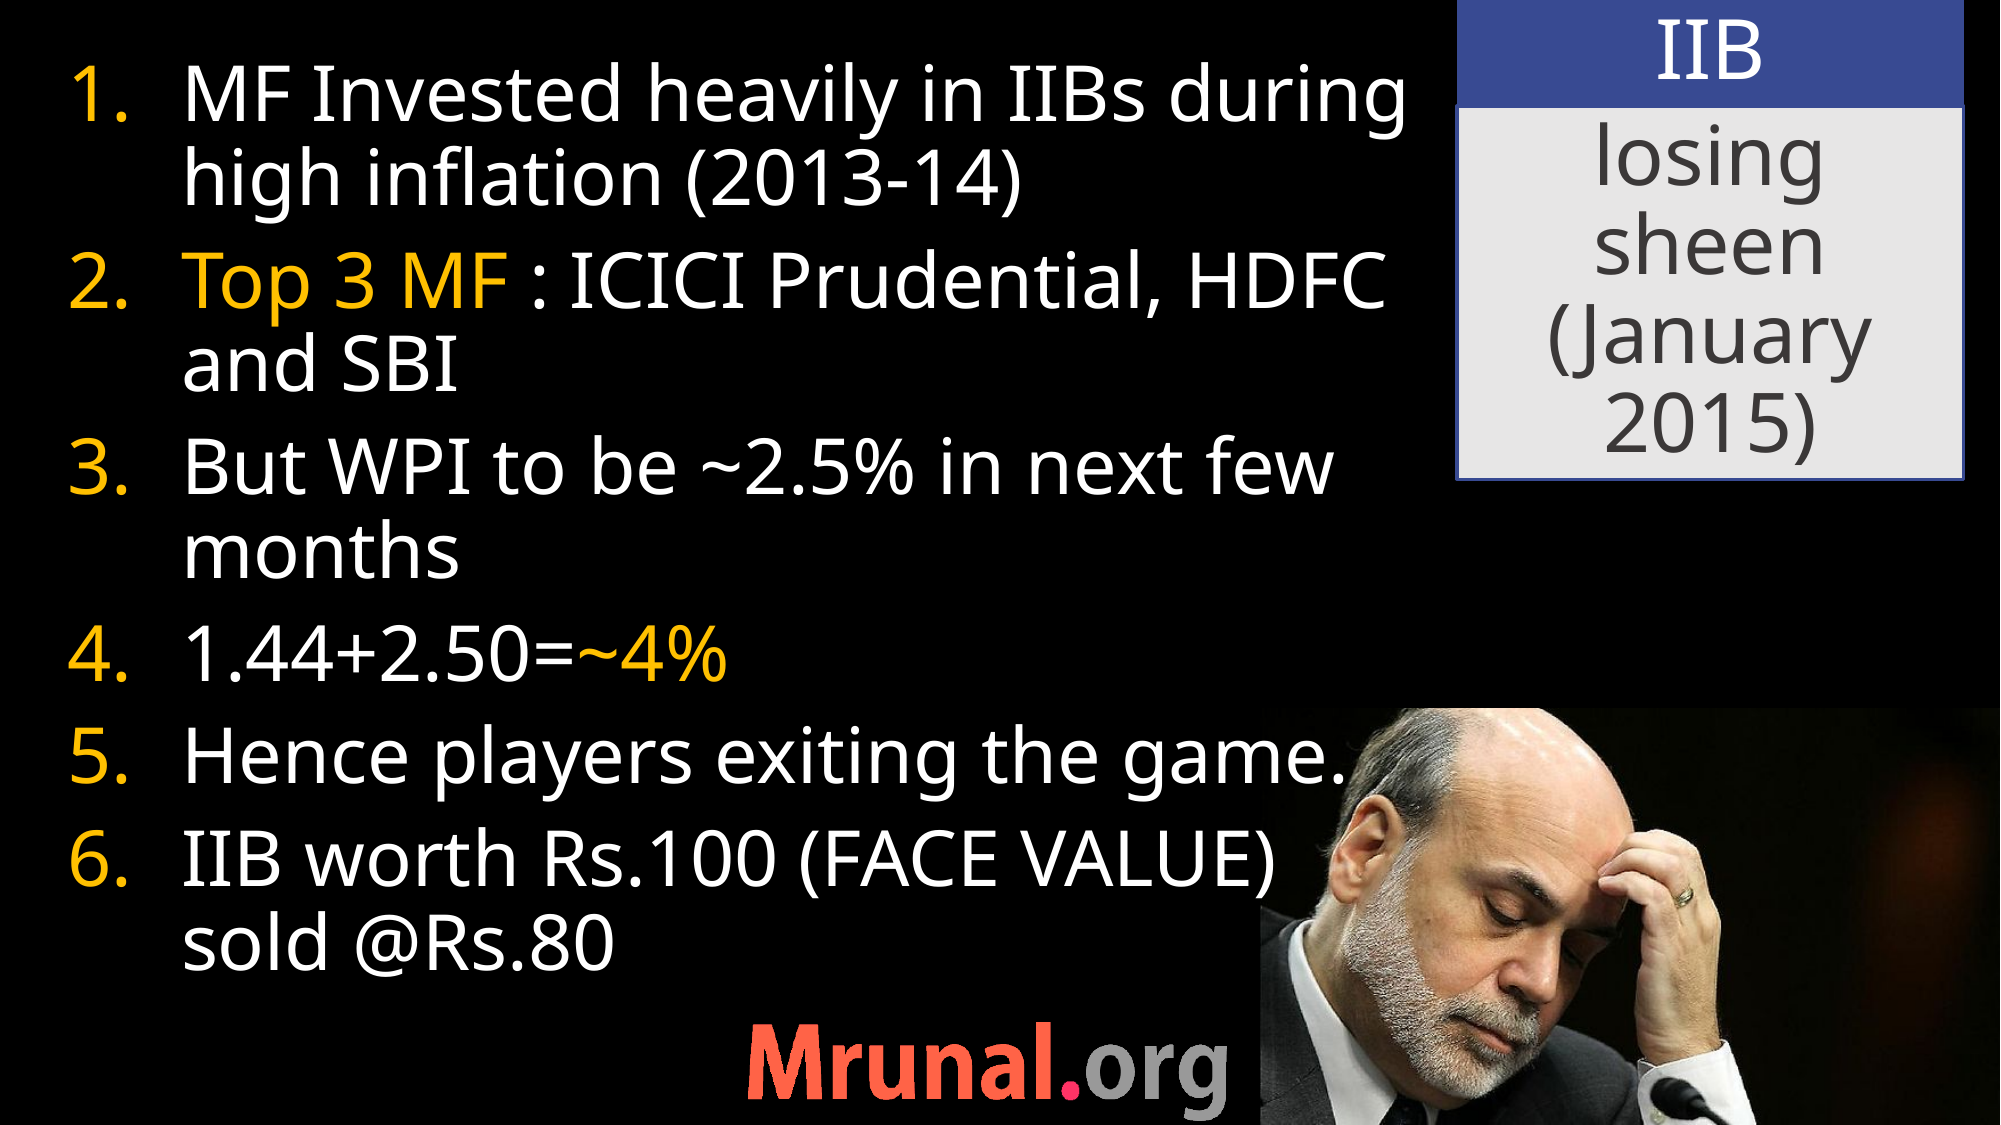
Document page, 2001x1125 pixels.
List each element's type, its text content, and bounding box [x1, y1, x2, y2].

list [1260, 708, 2000, 1125]
list IIB [1457, 0, 1964, 106]
list MF Invested heavily in IIBs during high inflation (2013-14) Top 3 MF : ICICI Prudential, HDFC and SBI But WPI to be ~2.5% in next few months 1.44+2.50=~4% Hence players exiting the game. IIB worth Rs.100 (FACE VALUE) sold @Rs.80 [52, 47, 1447, 1014]
title losing sheen (January 2015) [1455, 104, 1965, 481]
picture [741, 1014, 1230, 1125]
